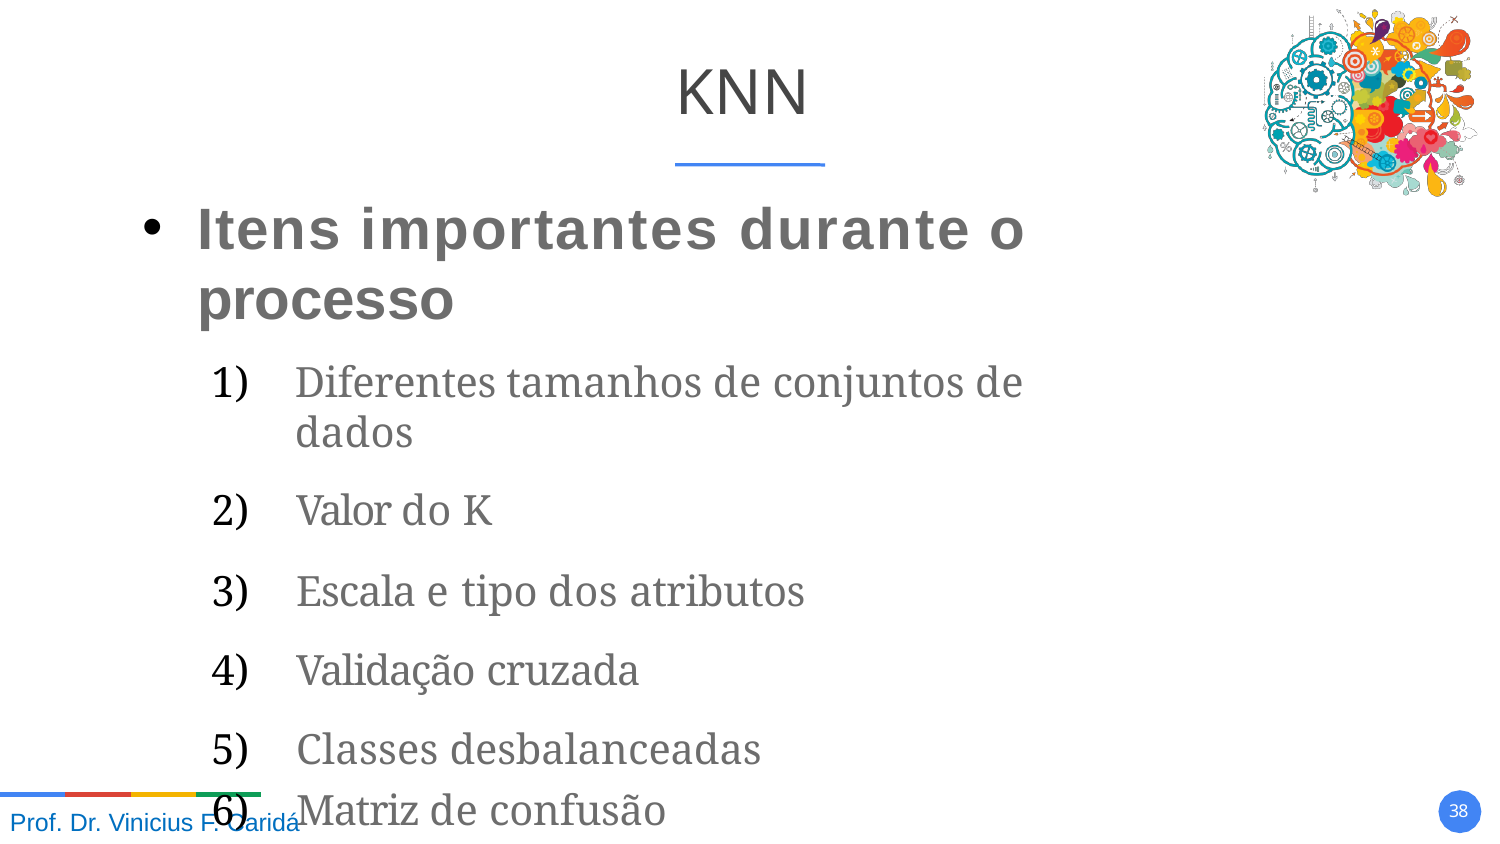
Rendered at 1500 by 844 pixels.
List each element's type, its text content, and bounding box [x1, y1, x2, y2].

text_box [1438, 790, 1482, 828]
title KNN [673, 49, 816, 154]
text_box Itens importantes durante o processo Diferentes tamanhos de conjuntos de dados Valor do K Escala e tipo dos atributos Validação cruzada Classes desbalanceadas Matriz de confusão [140, 154, 1296, 834]
footer Prof. Dr. Vinicius F. Caridá [7, 806, 309, 844]
slide_number 10 [1444, 797, 1474, 844]
picture [1255, 0, 1484, 216]
